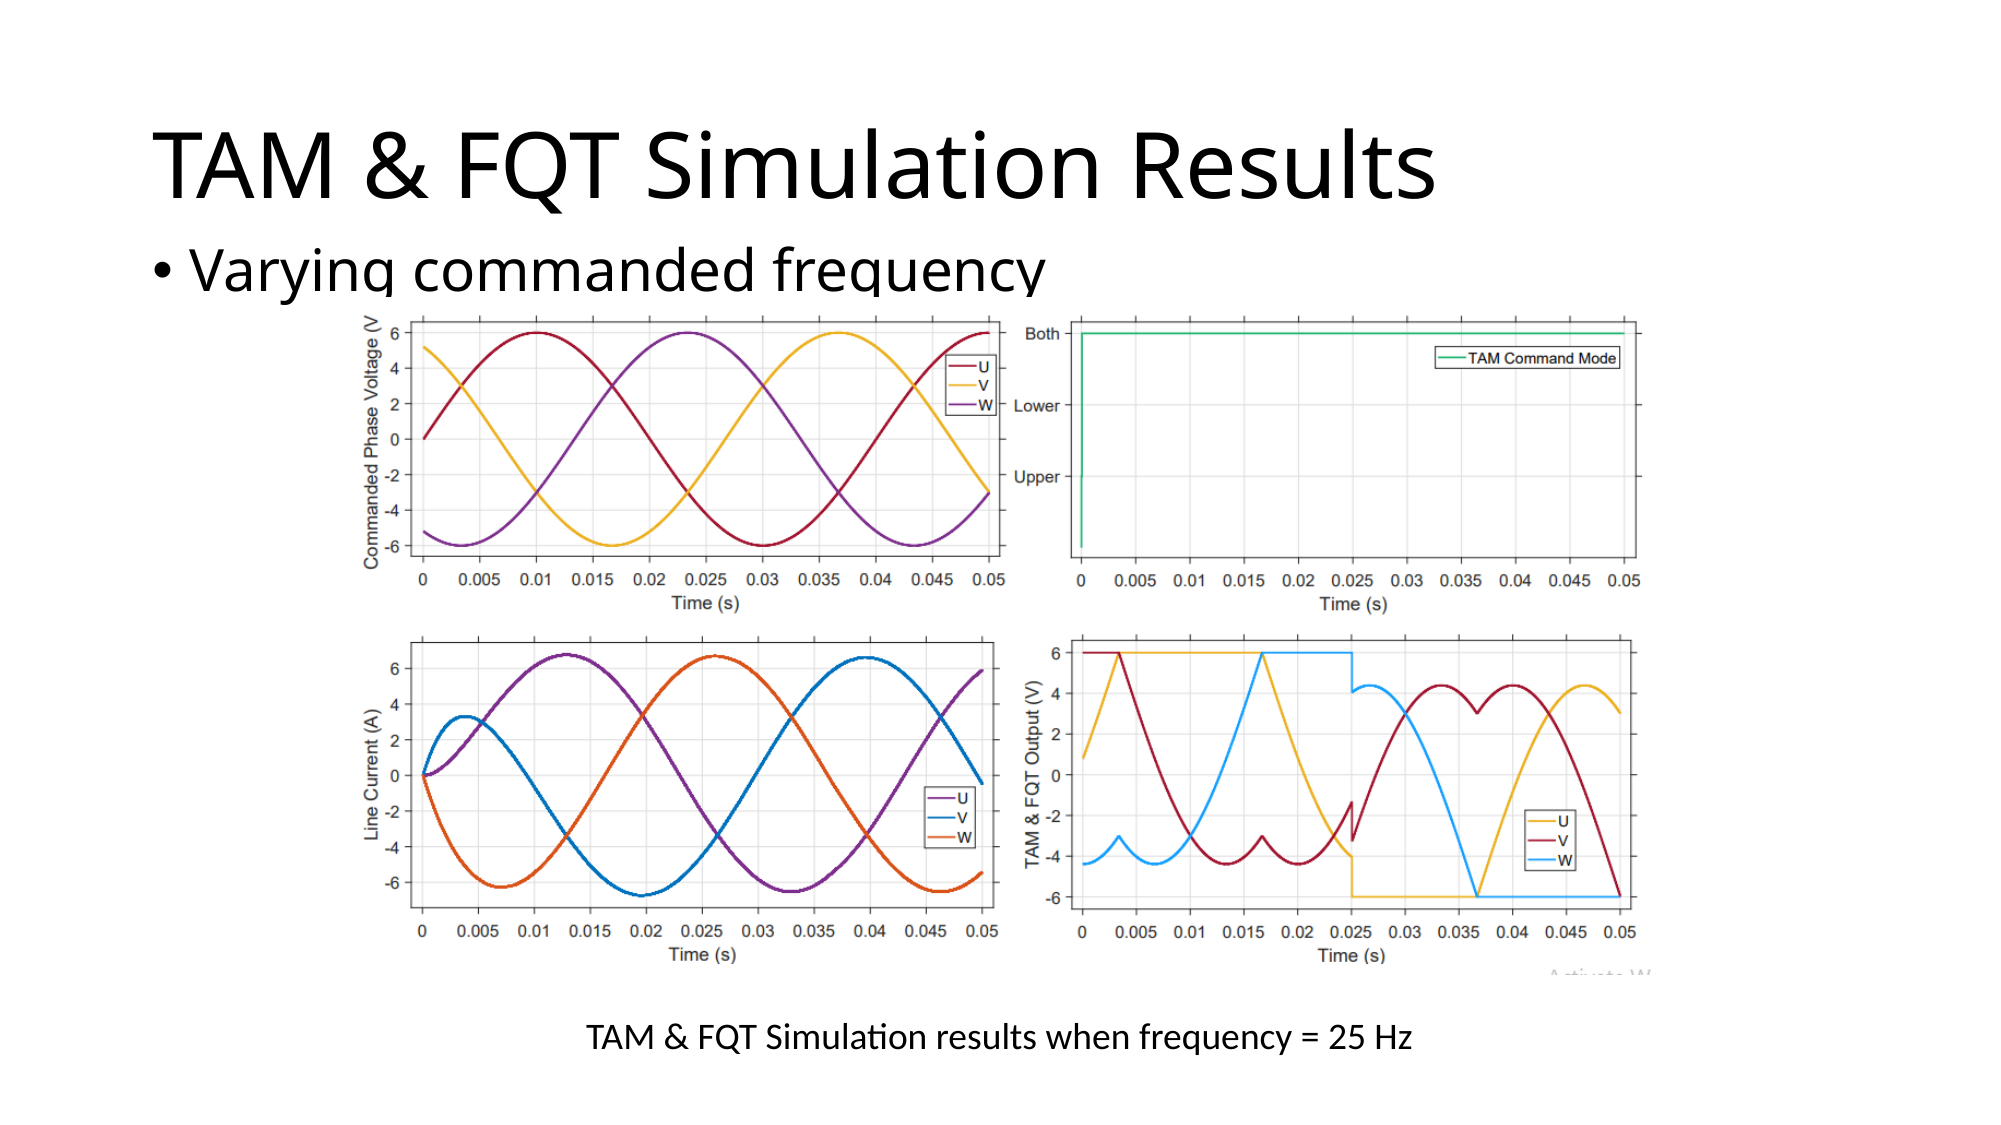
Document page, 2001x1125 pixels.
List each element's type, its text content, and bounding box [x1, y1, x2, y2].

picture [348, 297, 1652, 976]
list Varying commanded frequency [137, 233, 1863, 948]
title TAM & FQT Simulation Results [137, 59, 1863, 233]
text_box TAM & FQT Simulation results when frequency = 25 Hz [571, 1004, 1429, 1065]
